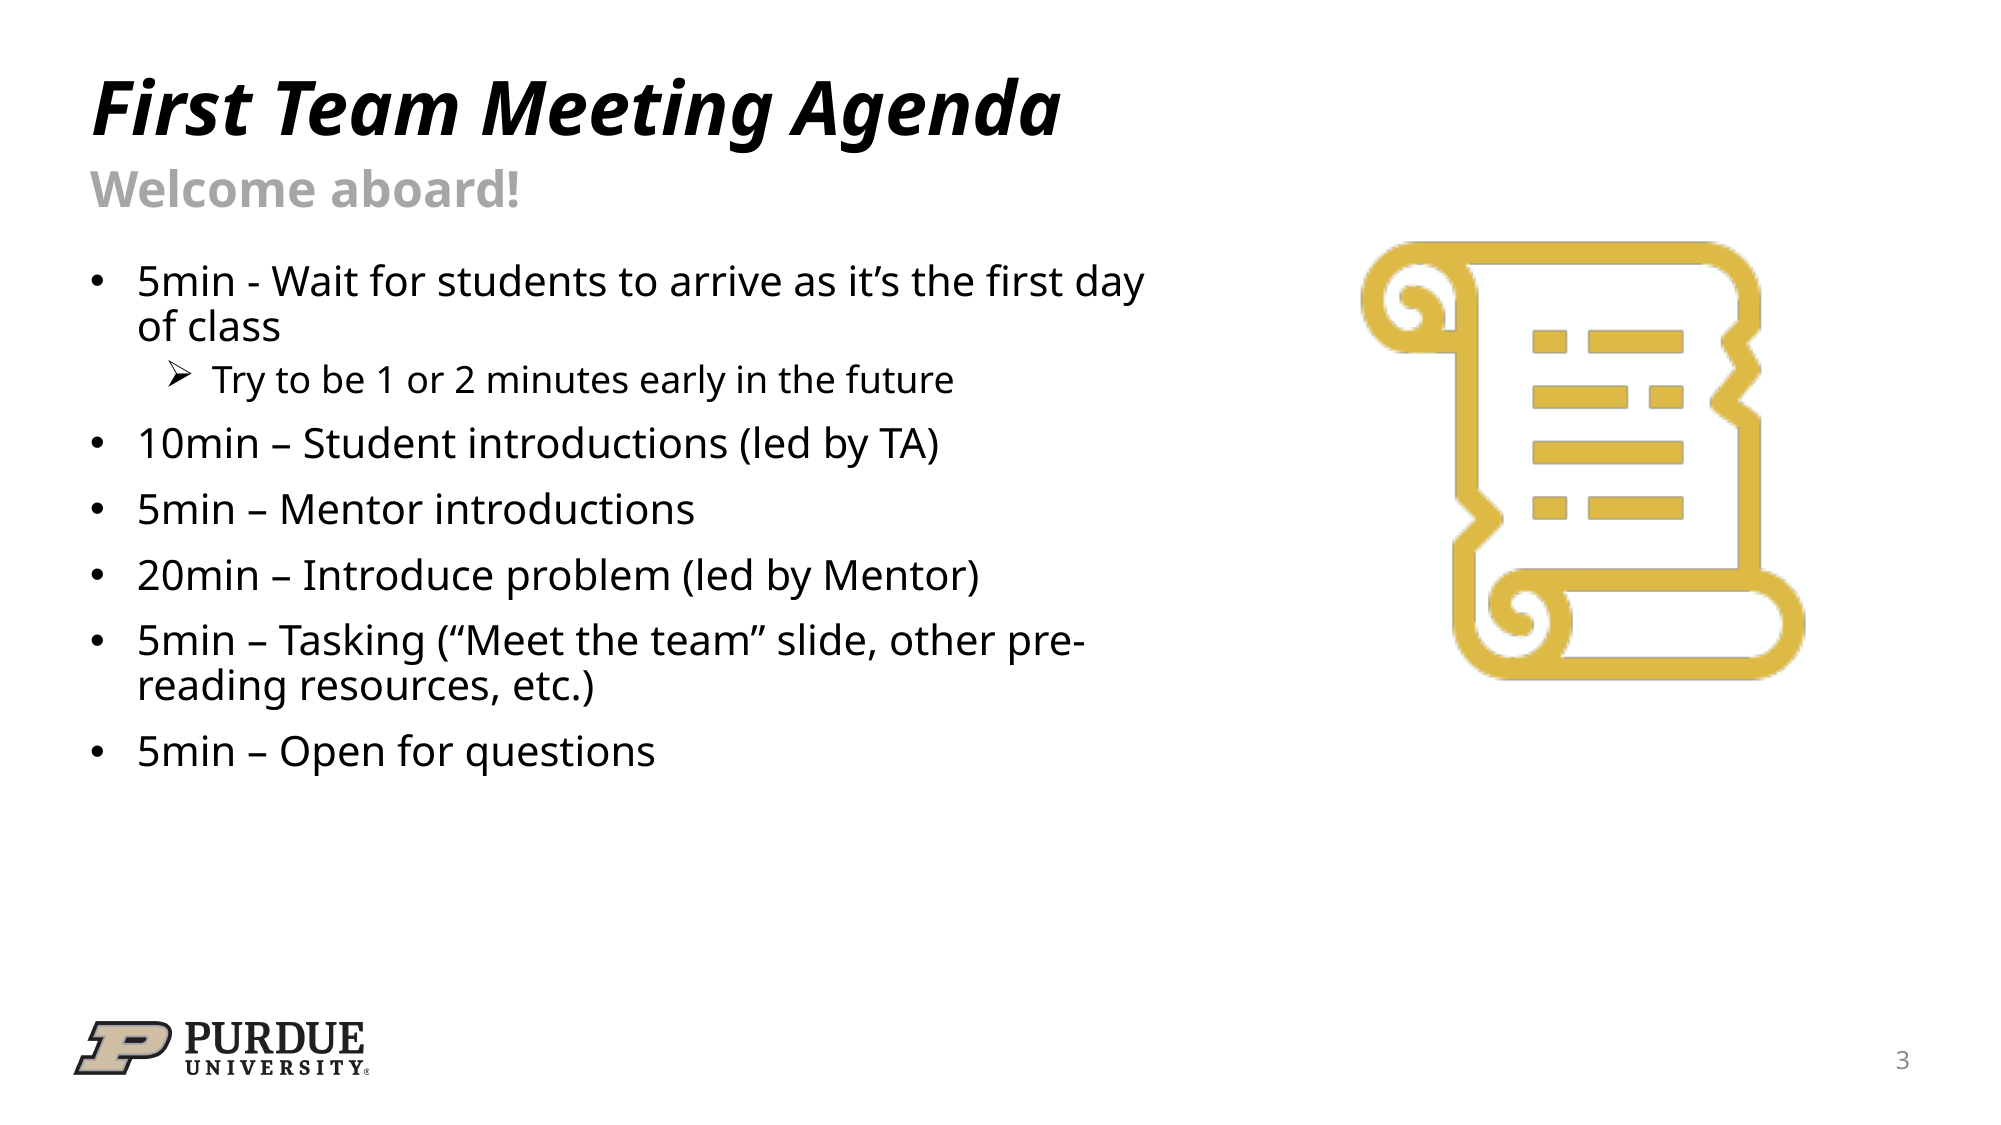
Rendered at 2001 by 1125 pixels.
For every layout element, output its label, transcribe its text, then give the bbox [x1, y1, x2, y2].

slide_number 3 [1744, 1031, 1925, 1092]
picture [1318, 193, 1850, 725]
title First Team Meeting Agenda [76, 63, 1925, 160]
list Welcome aboard! [75, 156, 1925, 217]
list 5min - Wait for students to arrive as it’s the first day of class Try to be 1 or 2 minutes early in the future 10min – Student introductions (led by TA) 5min – Mentor introductions 20min – Introduce problem (led by Mentor) 5min – Tasking (“Meet the team” slide, other pre-reading resources, etc.) 5min – Open for questions [75, 253, 1163, 984]
